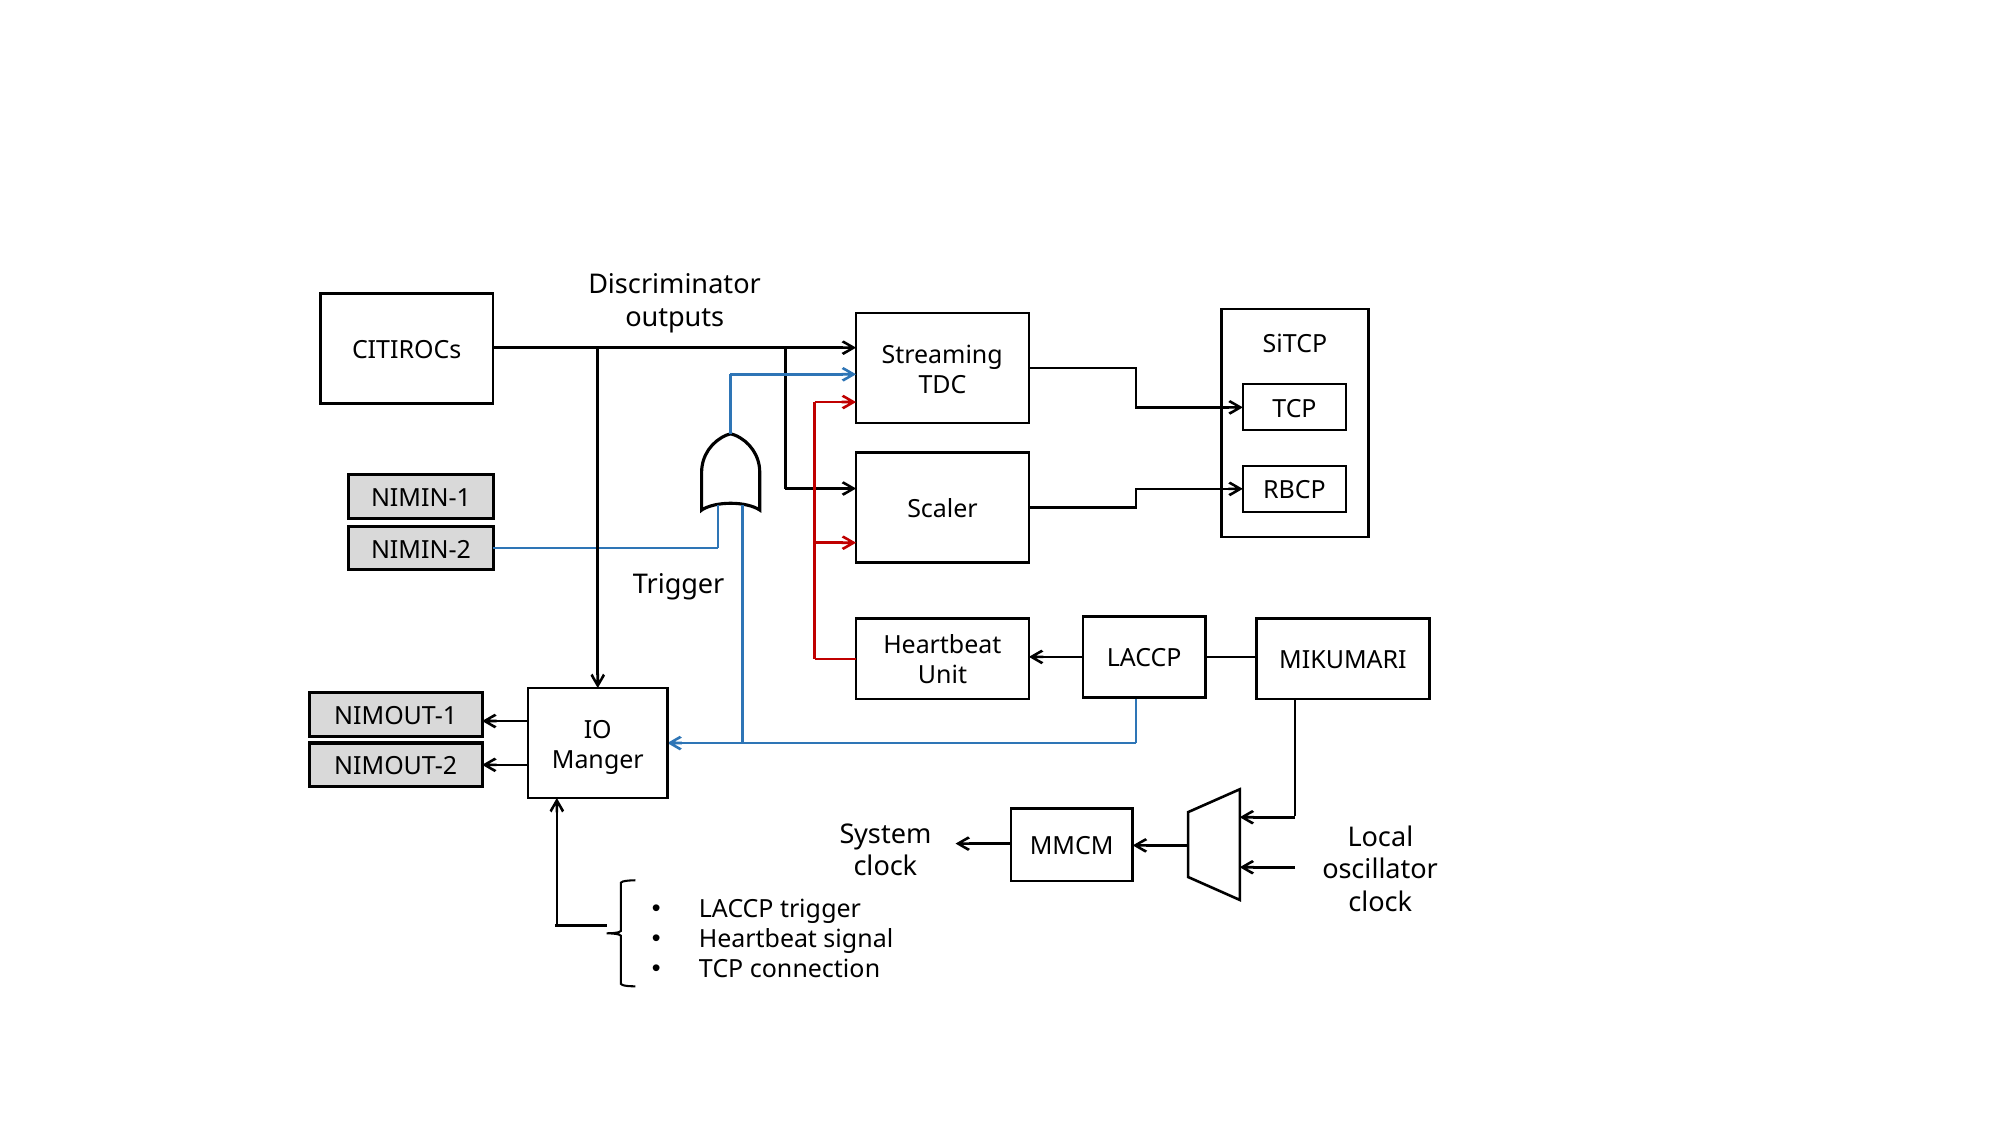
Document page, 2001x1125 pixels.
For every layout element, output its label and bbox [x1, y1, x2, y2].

text_box [309, 259, 1486, 992]
